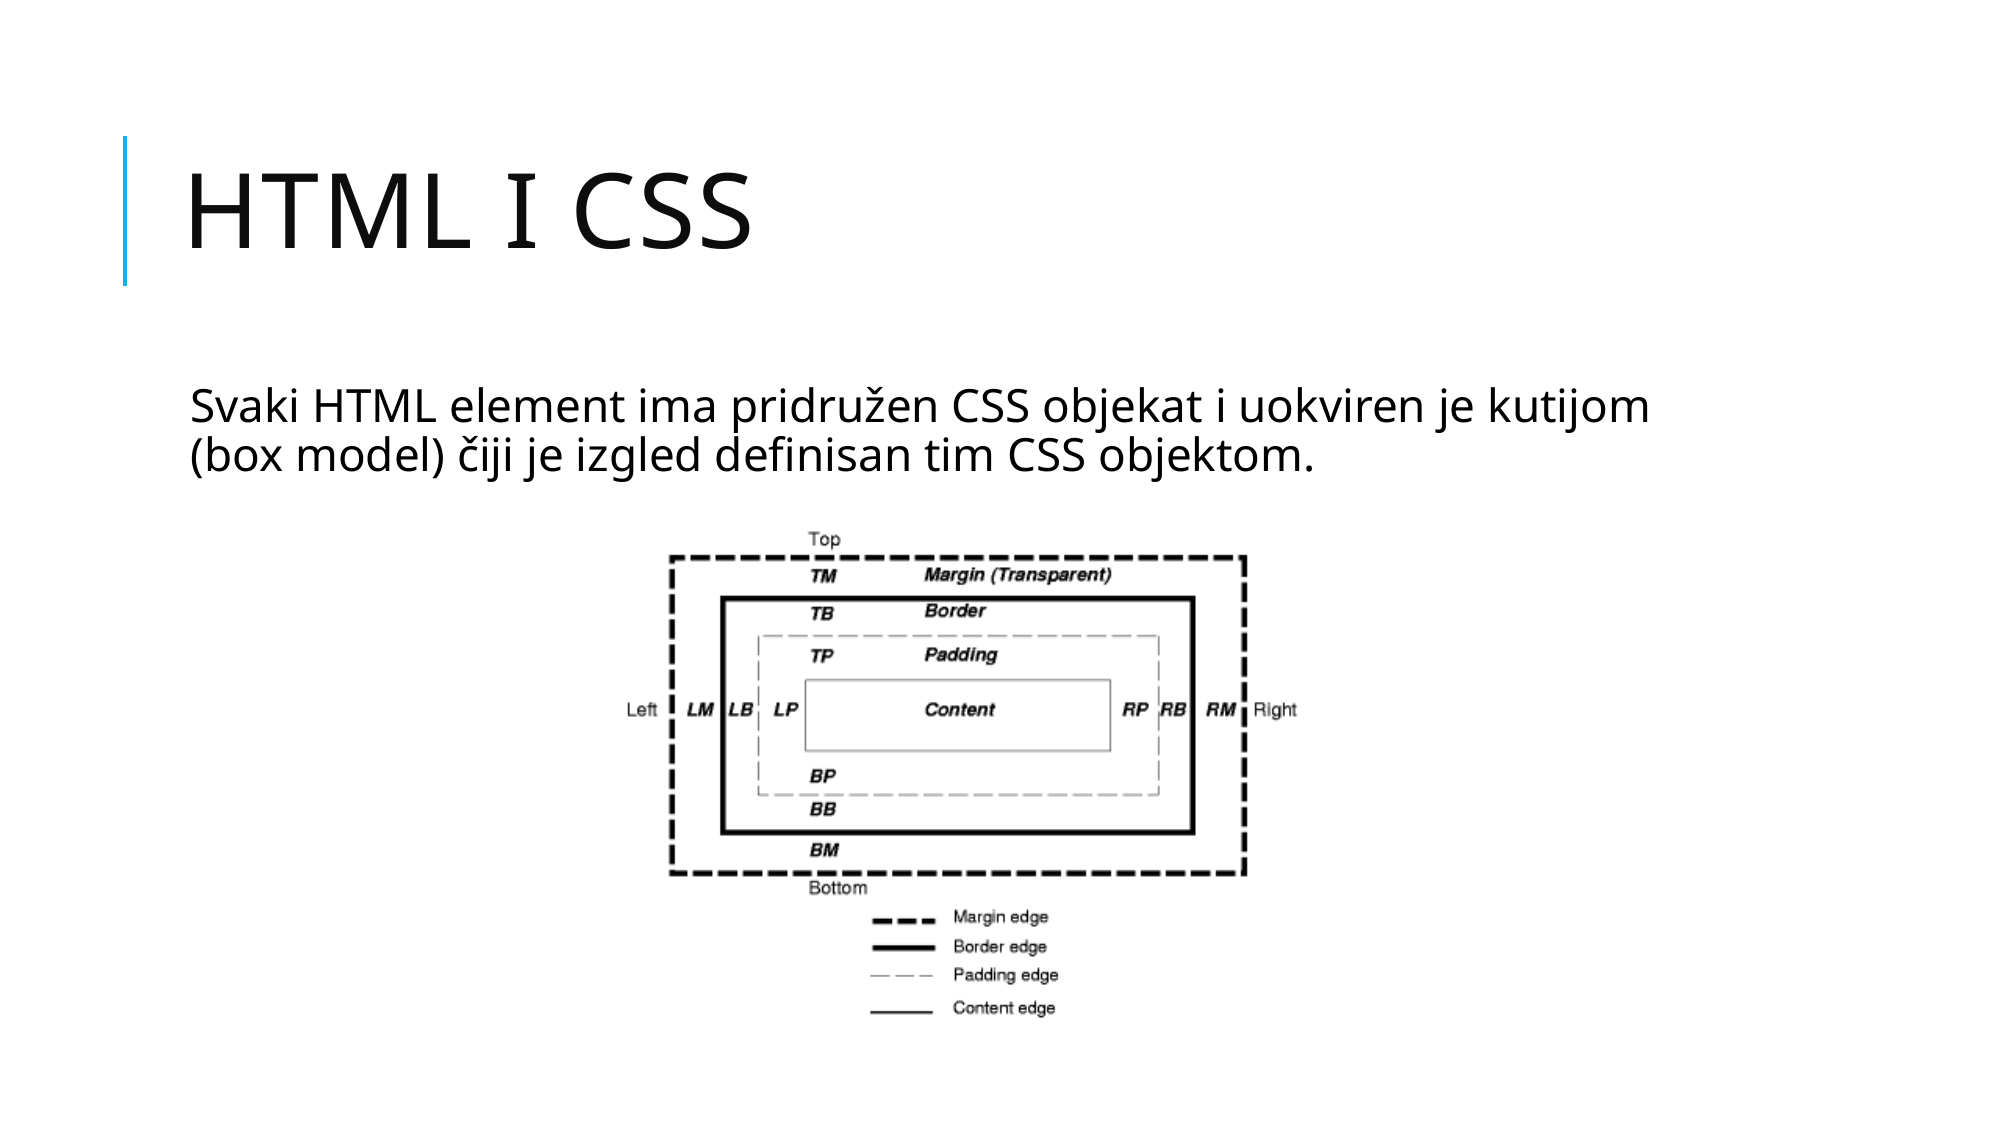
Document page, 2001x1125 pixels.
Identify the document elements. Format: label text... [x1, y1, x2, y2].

title HTML i CSS [168, 96, 1763, 342]
list Svaki HTML element ima pridružen CSS objekat i uokviren je kutijom (box model) čiji je izgled definisan tim CSS objektom. [168, 375, 1763, 1035]
picture [621, 527, 1299, 1024]
